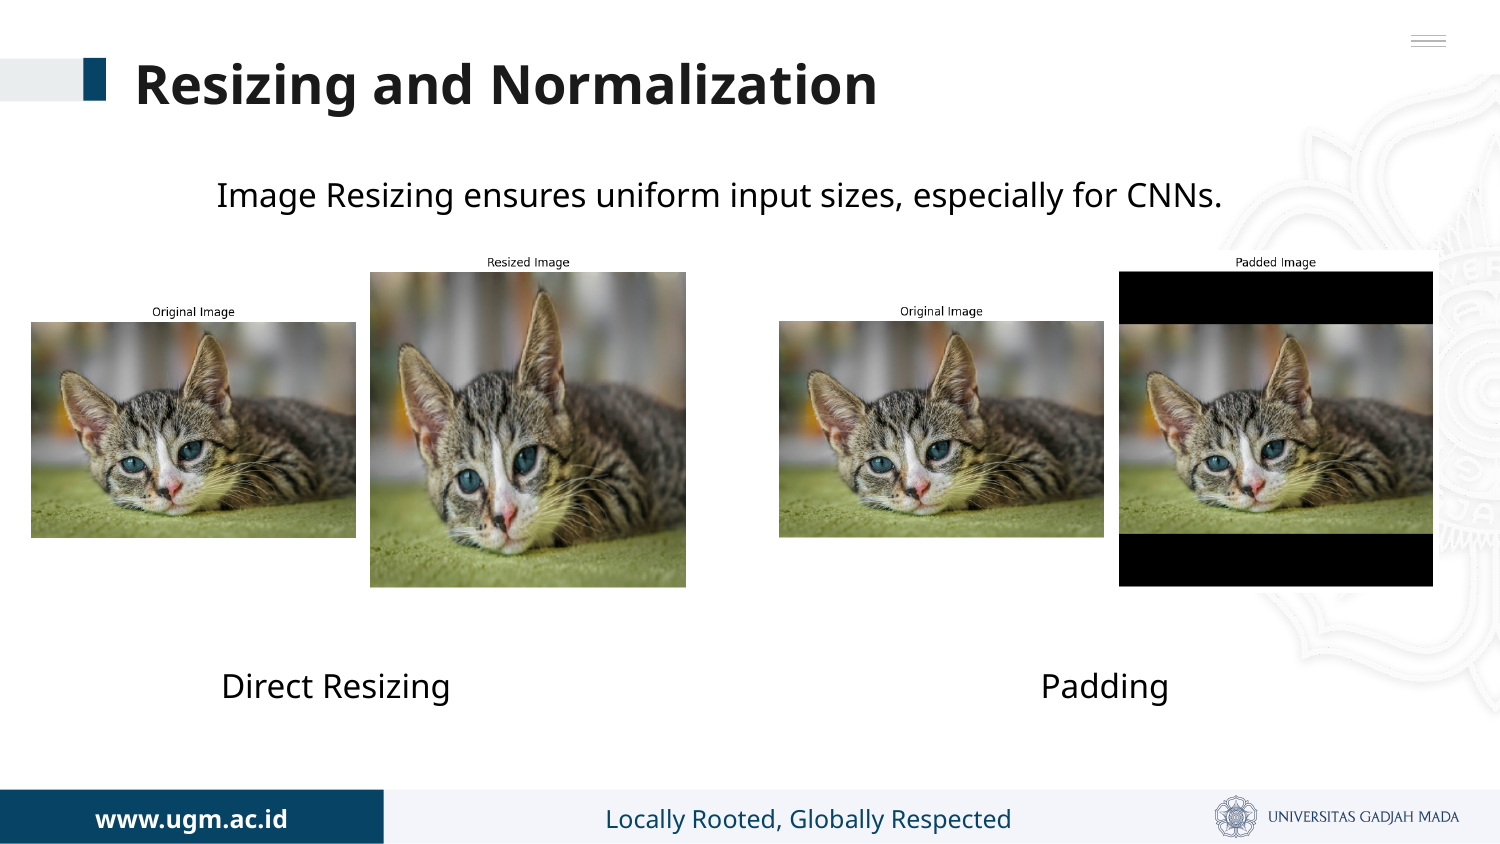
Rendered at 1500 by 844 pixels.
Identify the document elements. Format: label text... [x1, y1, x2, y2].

picture [1174, 779, 1500, 844]
text_box Padding [859, 644, 1352, 721]
title Resizing and Normalization [119, 35, 1381, 124]
picture [772, 250, 1439, 594]
picture [24, 250, 692, 595]
text_box Direct Resizing [90, 644, 583, 721]
list Image Resizing ensures uniform input sizes, especially for CNNs. [119, 153, 1322, 252]
